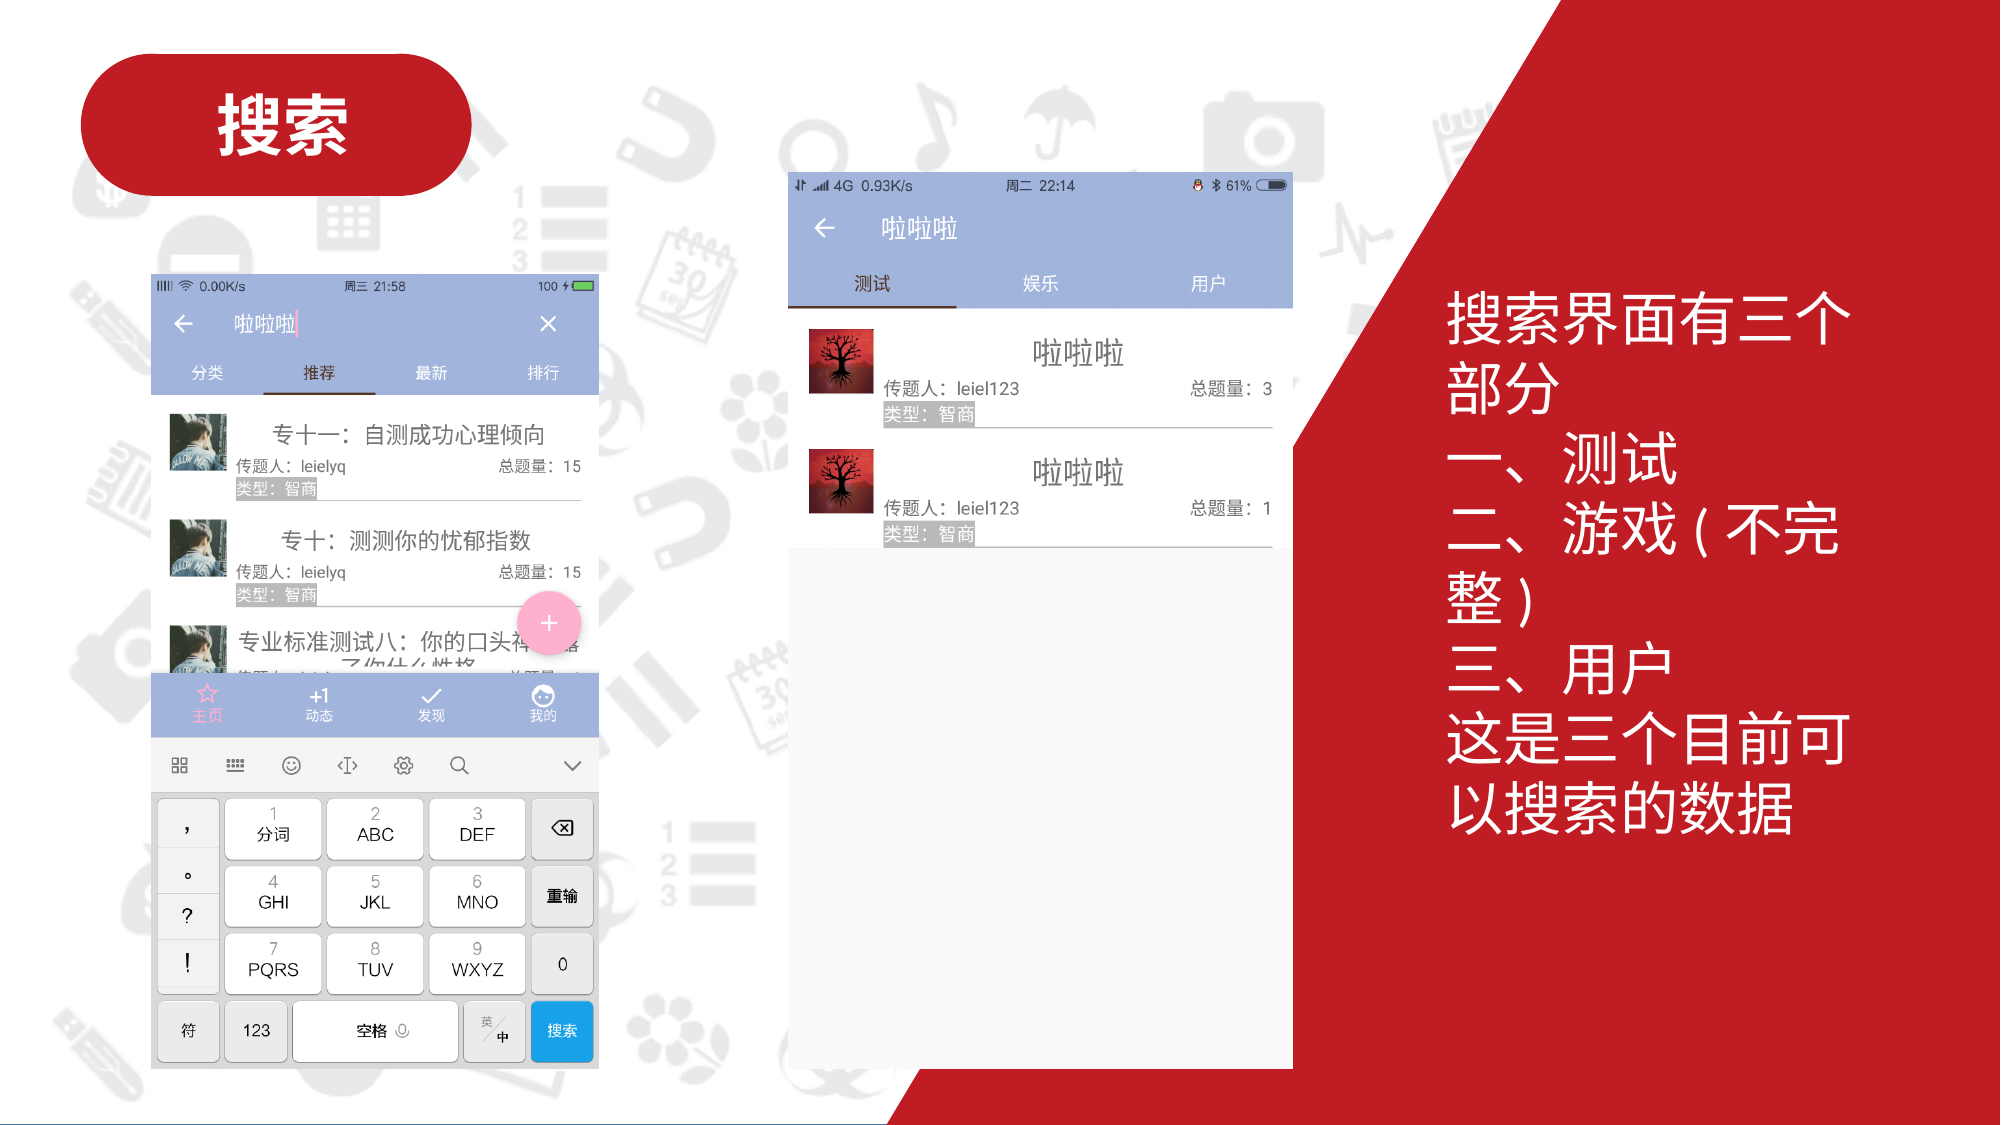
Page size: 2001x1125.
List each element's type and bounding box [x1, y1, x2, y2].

text_box [81, 54, 471, 195]
picture [0, 0, 2000, 1125]
